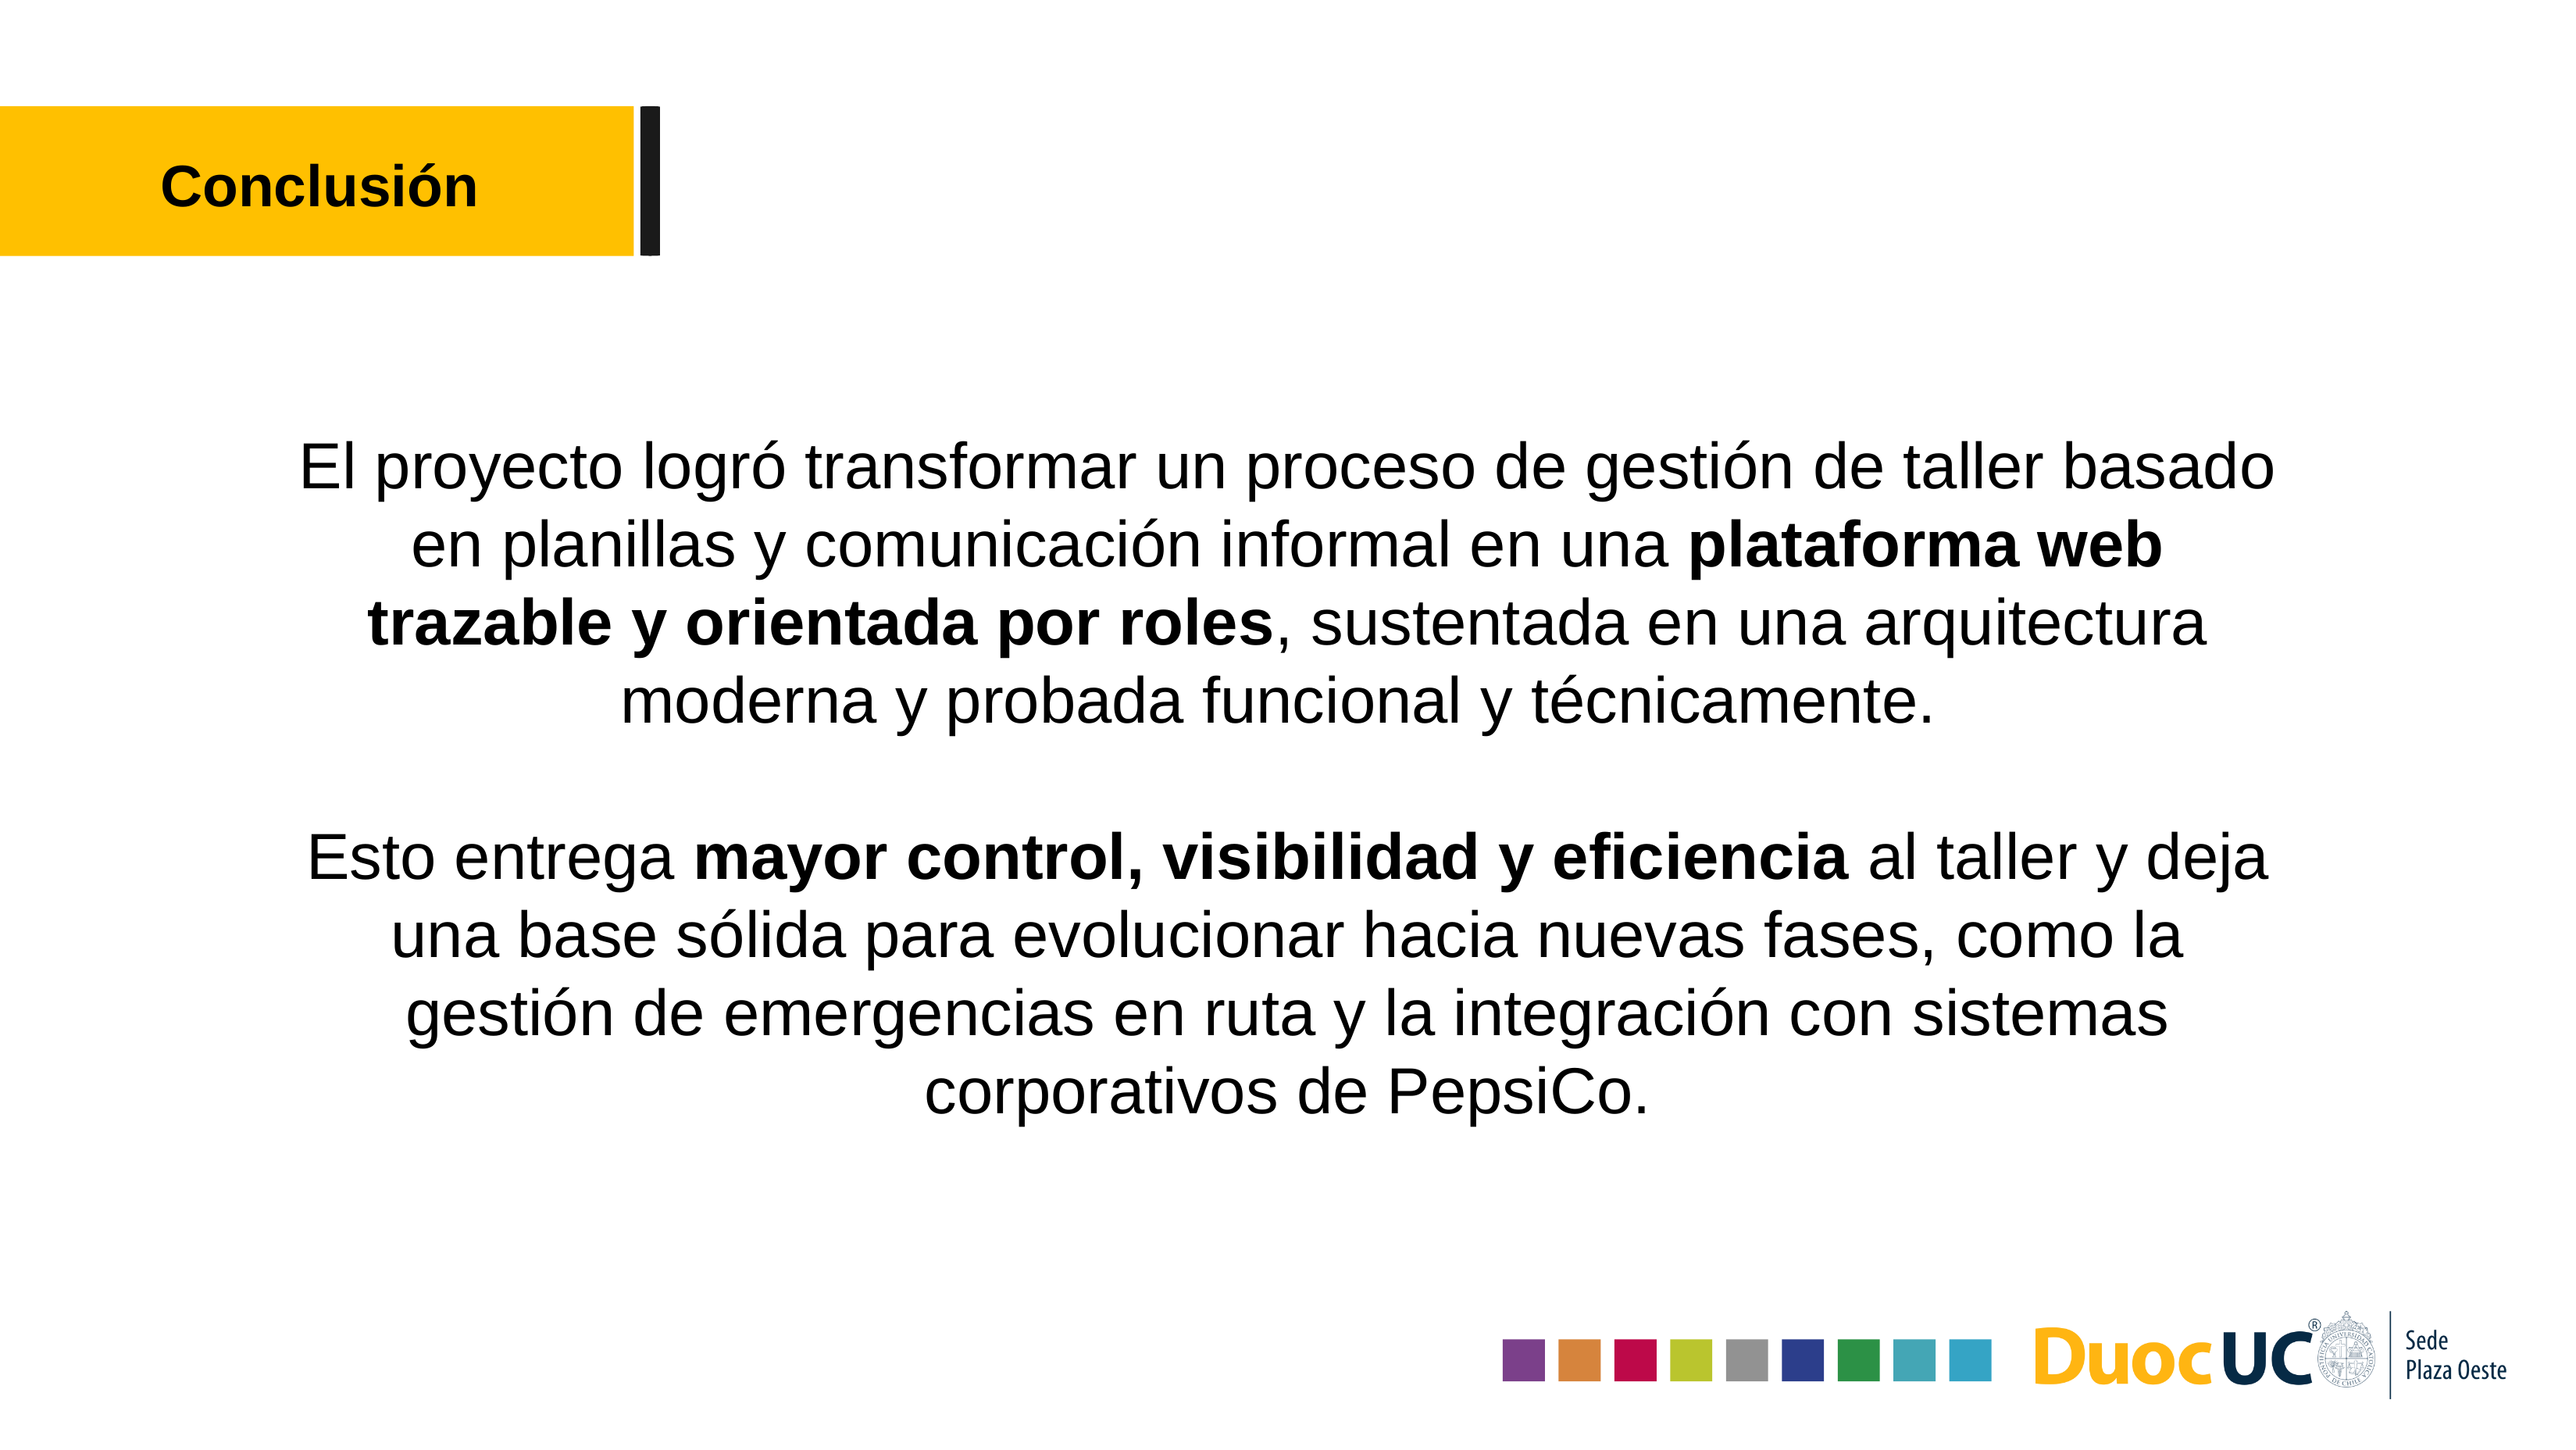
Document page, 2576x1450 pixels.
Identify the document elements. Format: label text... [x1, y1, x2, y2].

list Conclusión [41, 112, 598, 254]
text_box El proyecto logró transformar un proceso de gestión de taller basado en planillas y comunicación informal en una plataforma web trazable y orientada por roles, sustentada en una arquitectura moderna y probada funcional y técnicamente. Esto entrega mayor control, visibilidad y eficiencia al taller y deja una base sólida para evolucionar hacia nuevas fases, como la gestión de emergencias en ruta y la integración con sistemas corporativos de PepsiCo. [280, 412, 2296, 856]
picture [2031, 1310, 2512, 1400]
